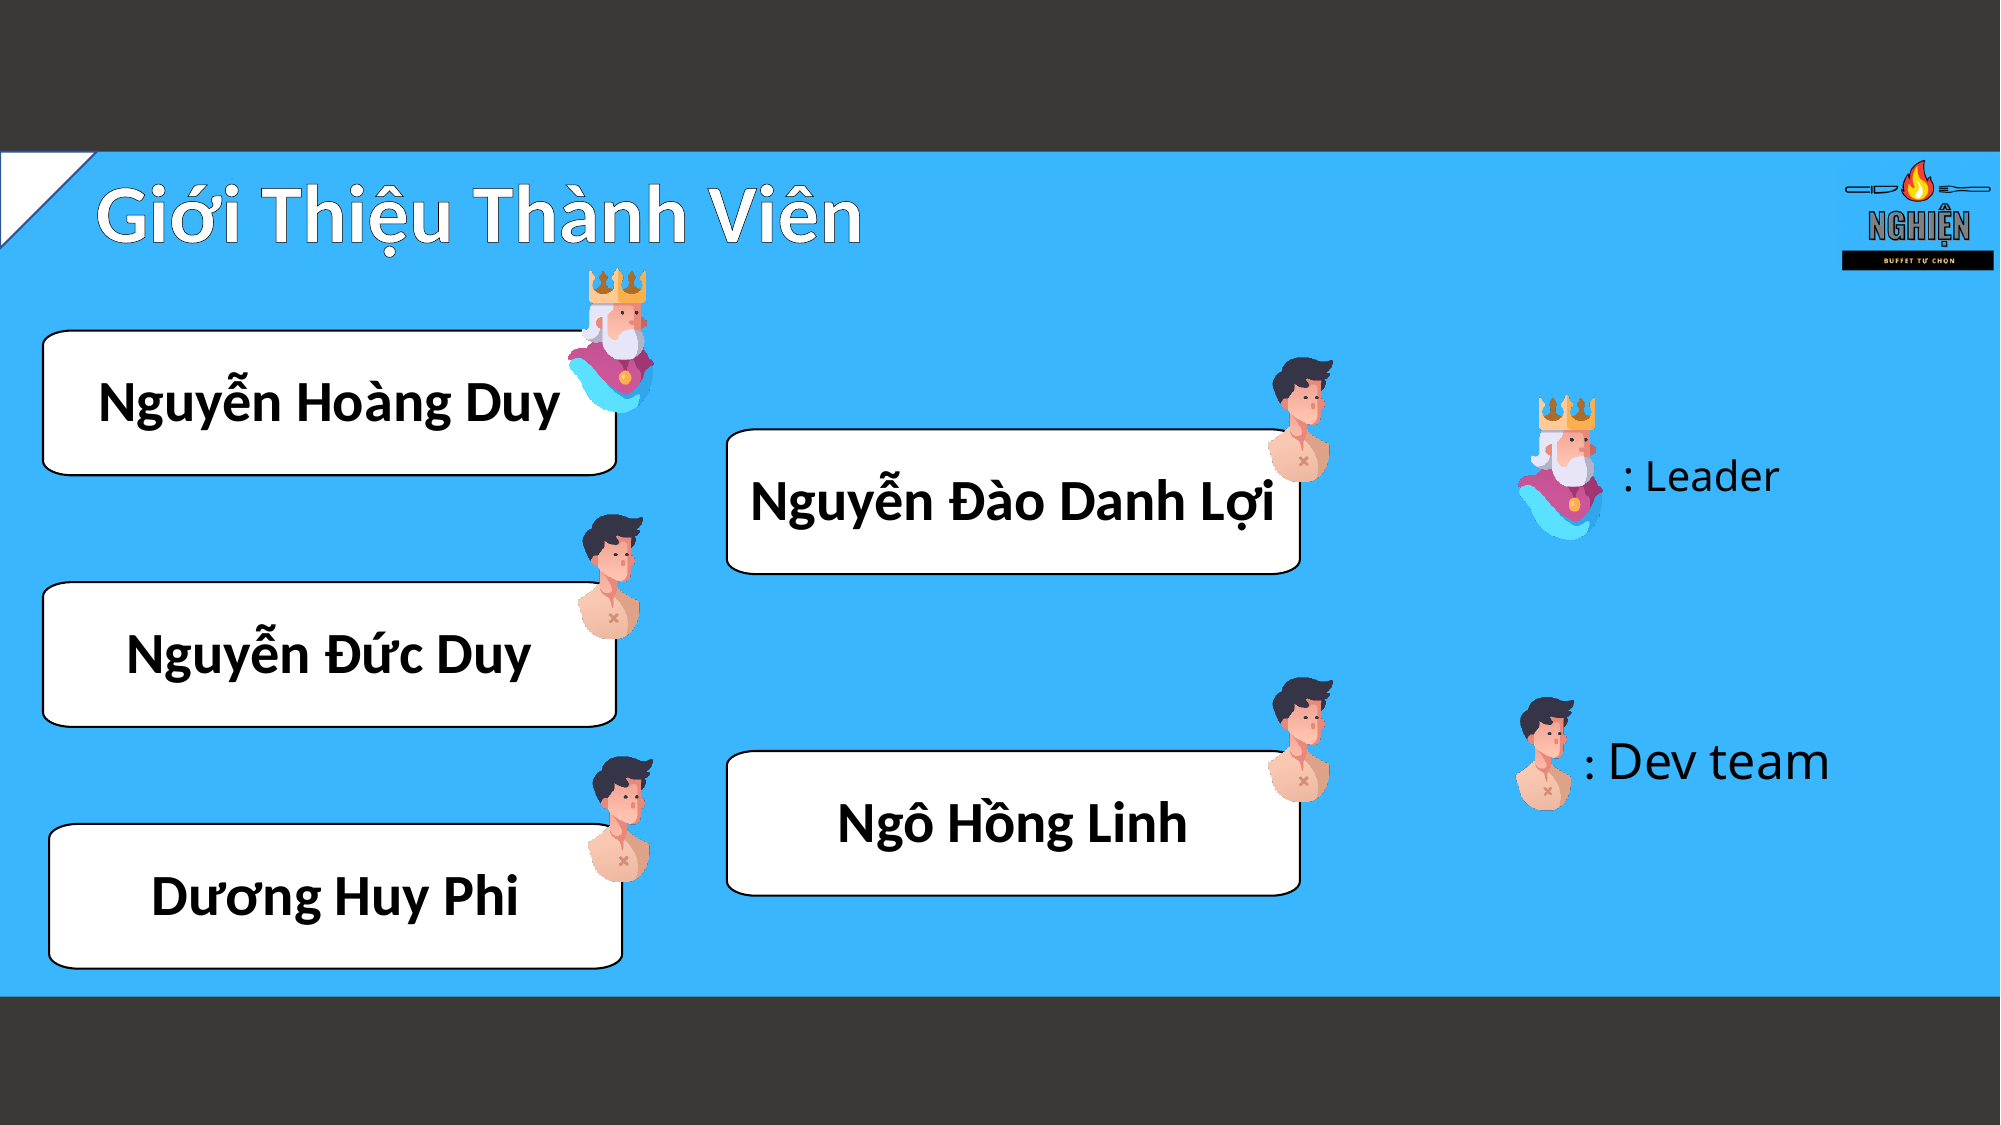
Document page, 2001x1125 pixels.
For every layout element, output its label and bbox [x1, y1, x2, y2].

text_box [0, 151, 2000, 997]
picture [1835, 155, 2000, 273]
text_box [726, 355, 1365, 575]
text_box [49, 754, 685, 969]
text_box [1486, 695, 1901, 812]
picture [1486, 393, 1634, 541]
text_box [42, 512, 675, 727]
text_box [42, 266, 685, 476]
text_box [726, 675, 1365, 896]
